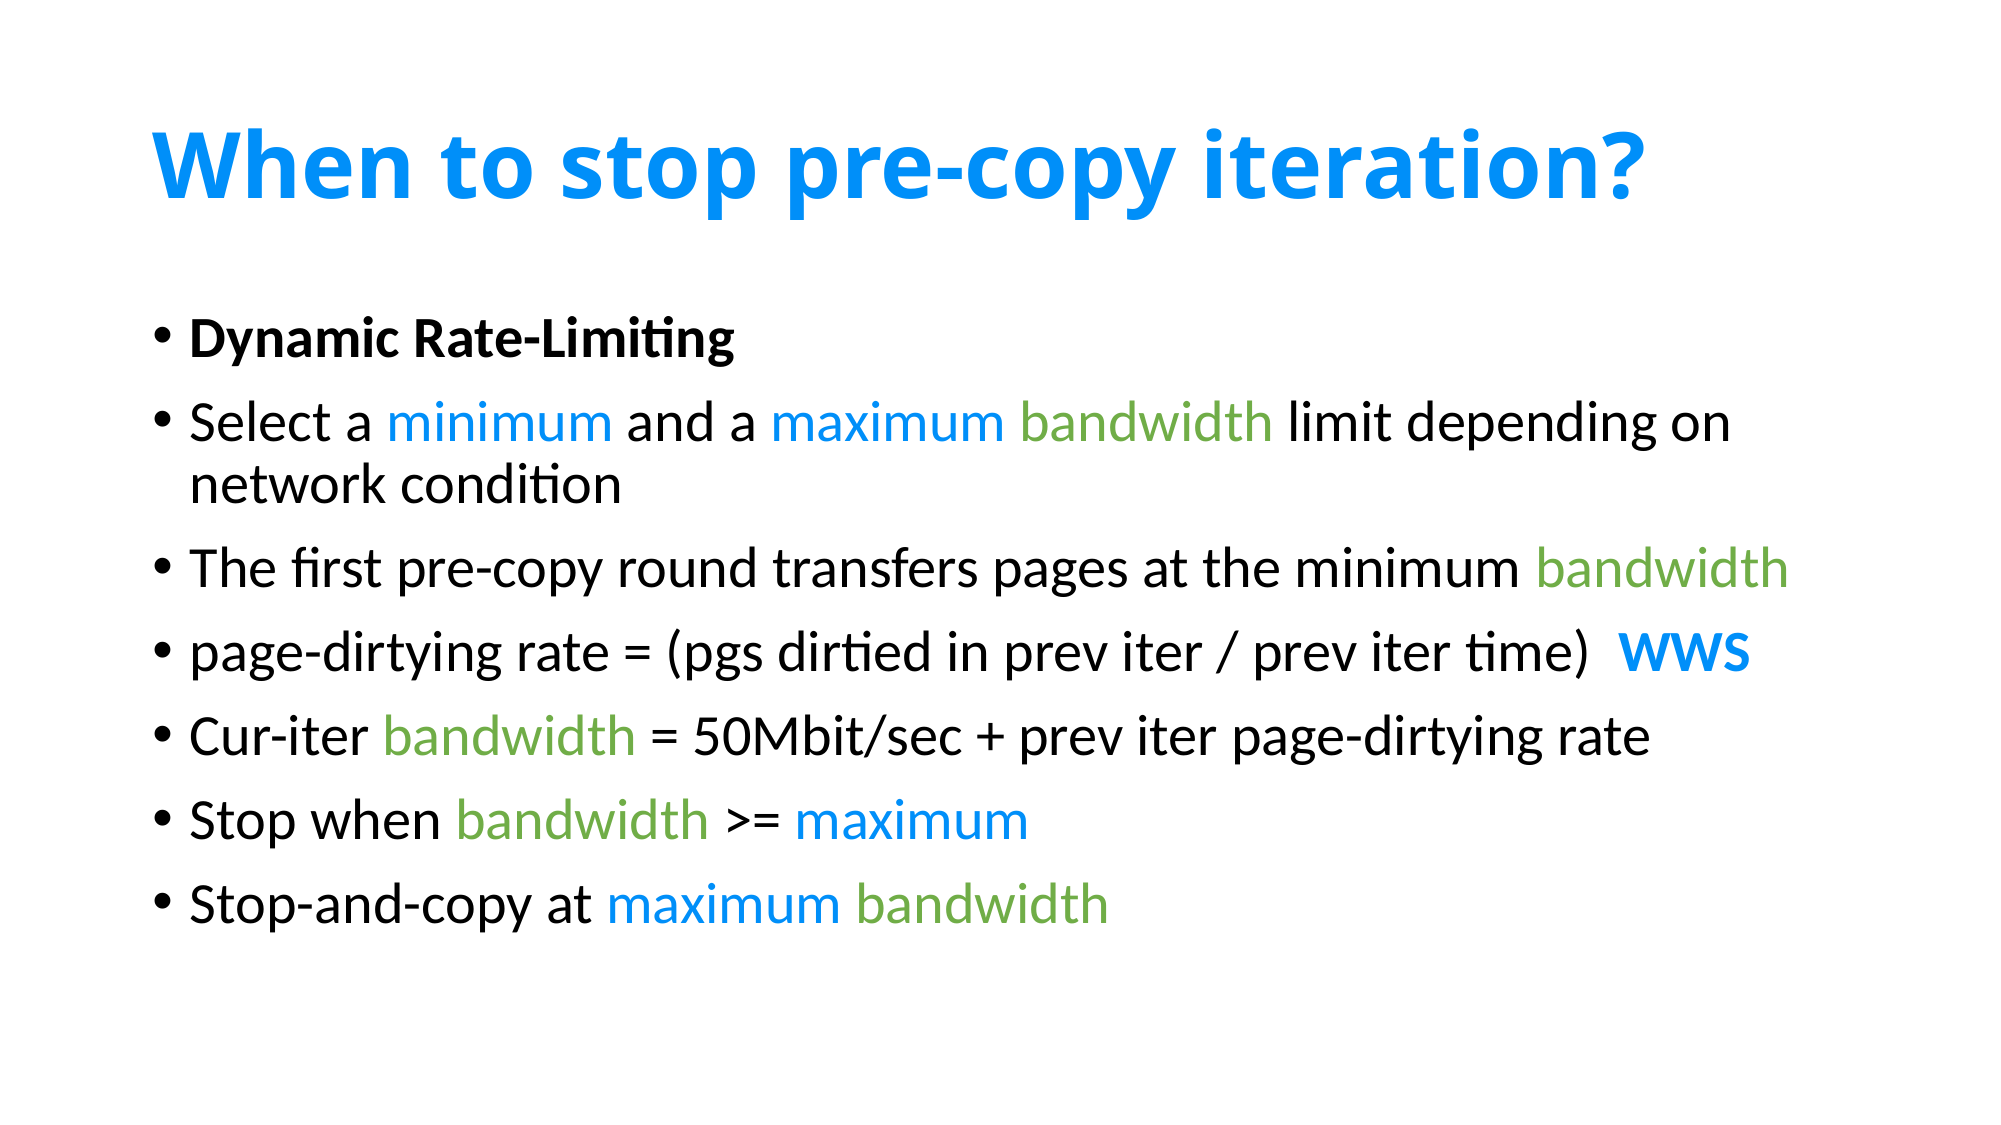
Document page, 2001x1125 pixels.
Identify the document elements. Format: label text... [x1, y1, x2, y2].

title When to stop pre-copy iteration? [137, 59, 1863, 278]
